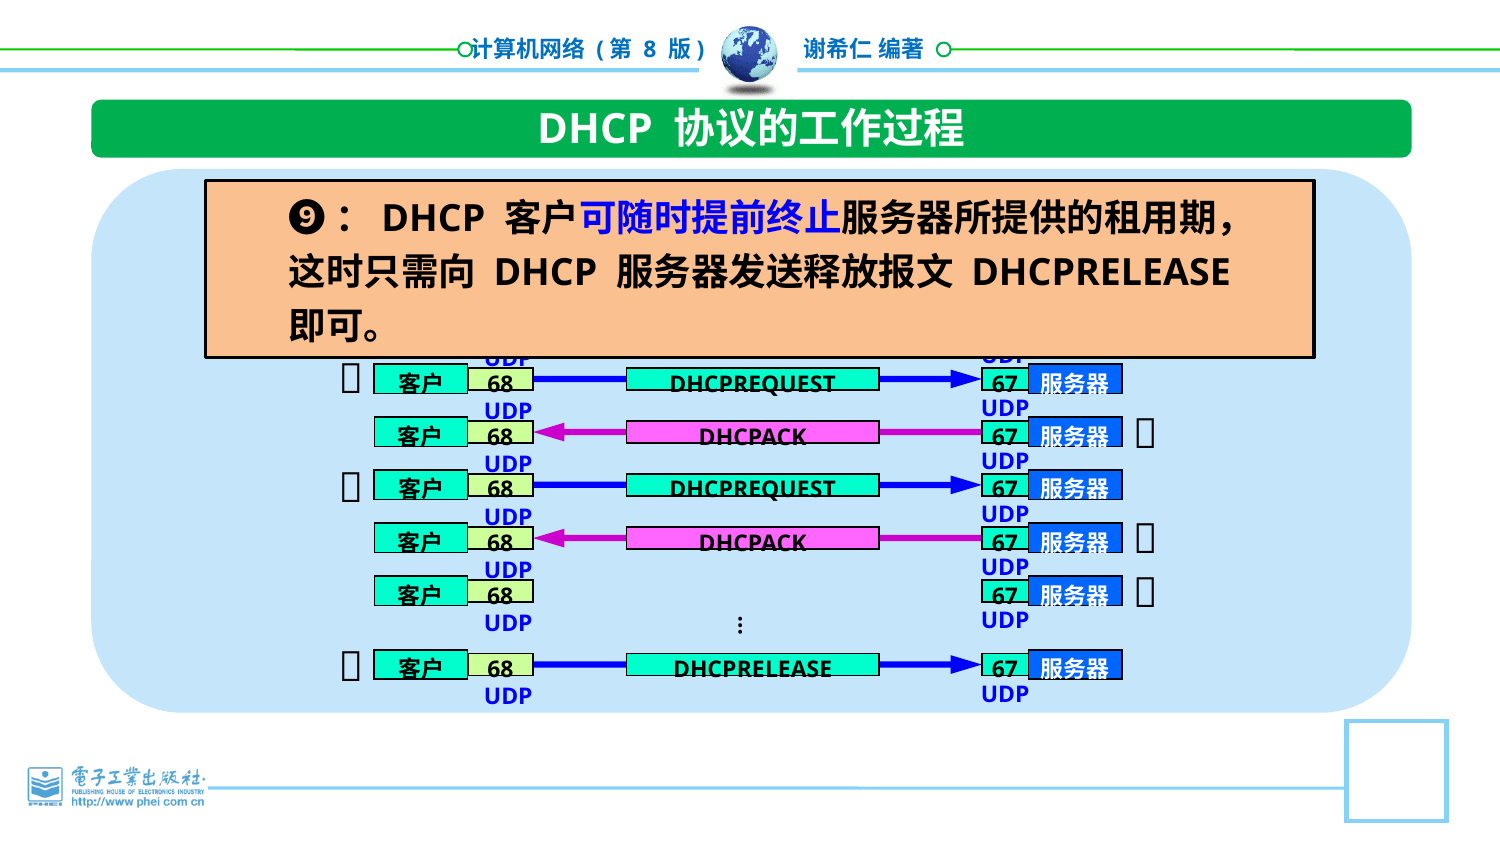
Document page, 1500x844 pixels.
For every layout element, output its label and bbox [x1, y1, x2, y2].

text_box [89, 166, 1414, 718]
picture [719, 24, 779, 94]
picture [23, 764, 208, 809]
text_box [91, 94, 1412, 159]
